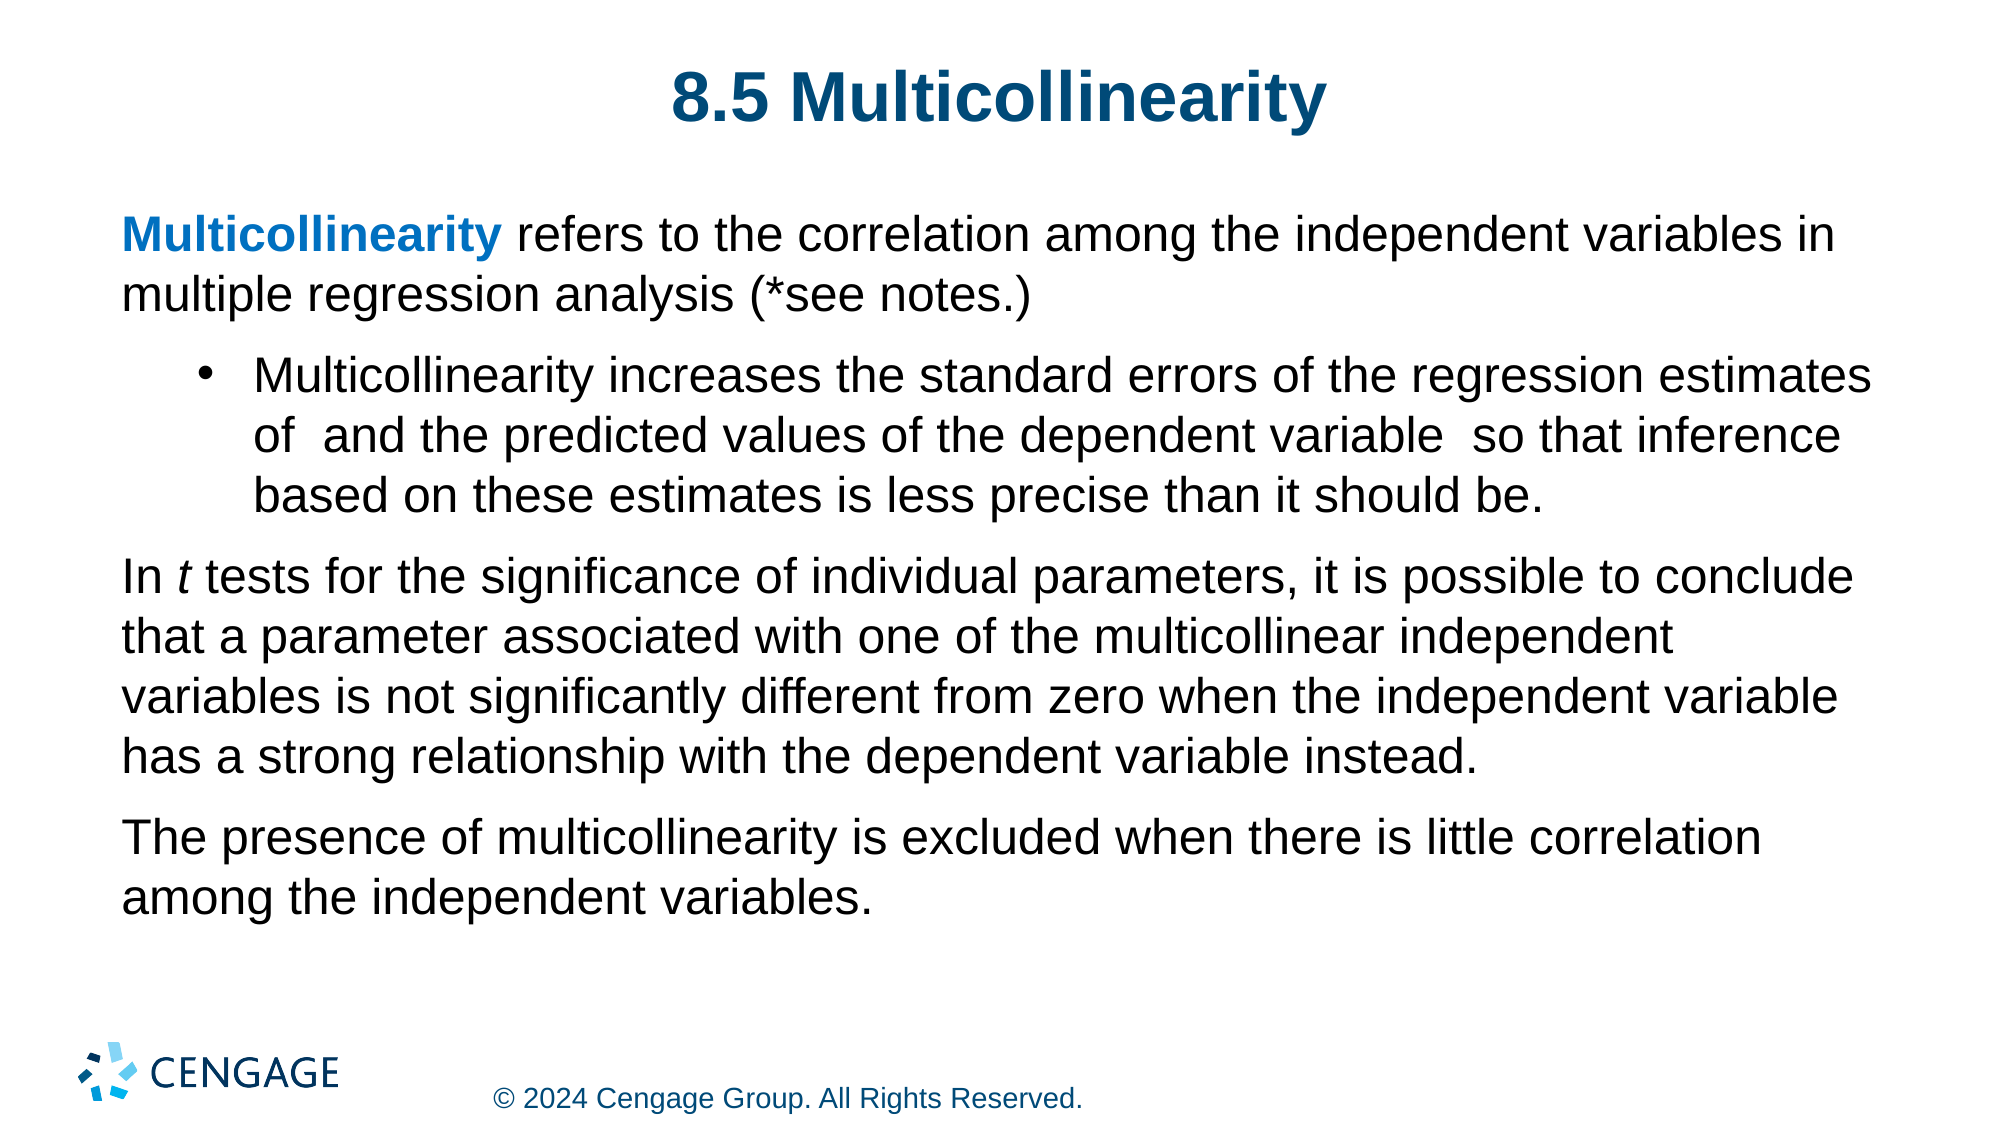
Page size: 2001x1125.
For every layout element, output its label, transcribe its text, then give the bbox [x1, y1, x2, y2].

title 8.5 Multicollinearity [137, 59, 1863, 171]
picture [78, 1042, 338, 1101]
